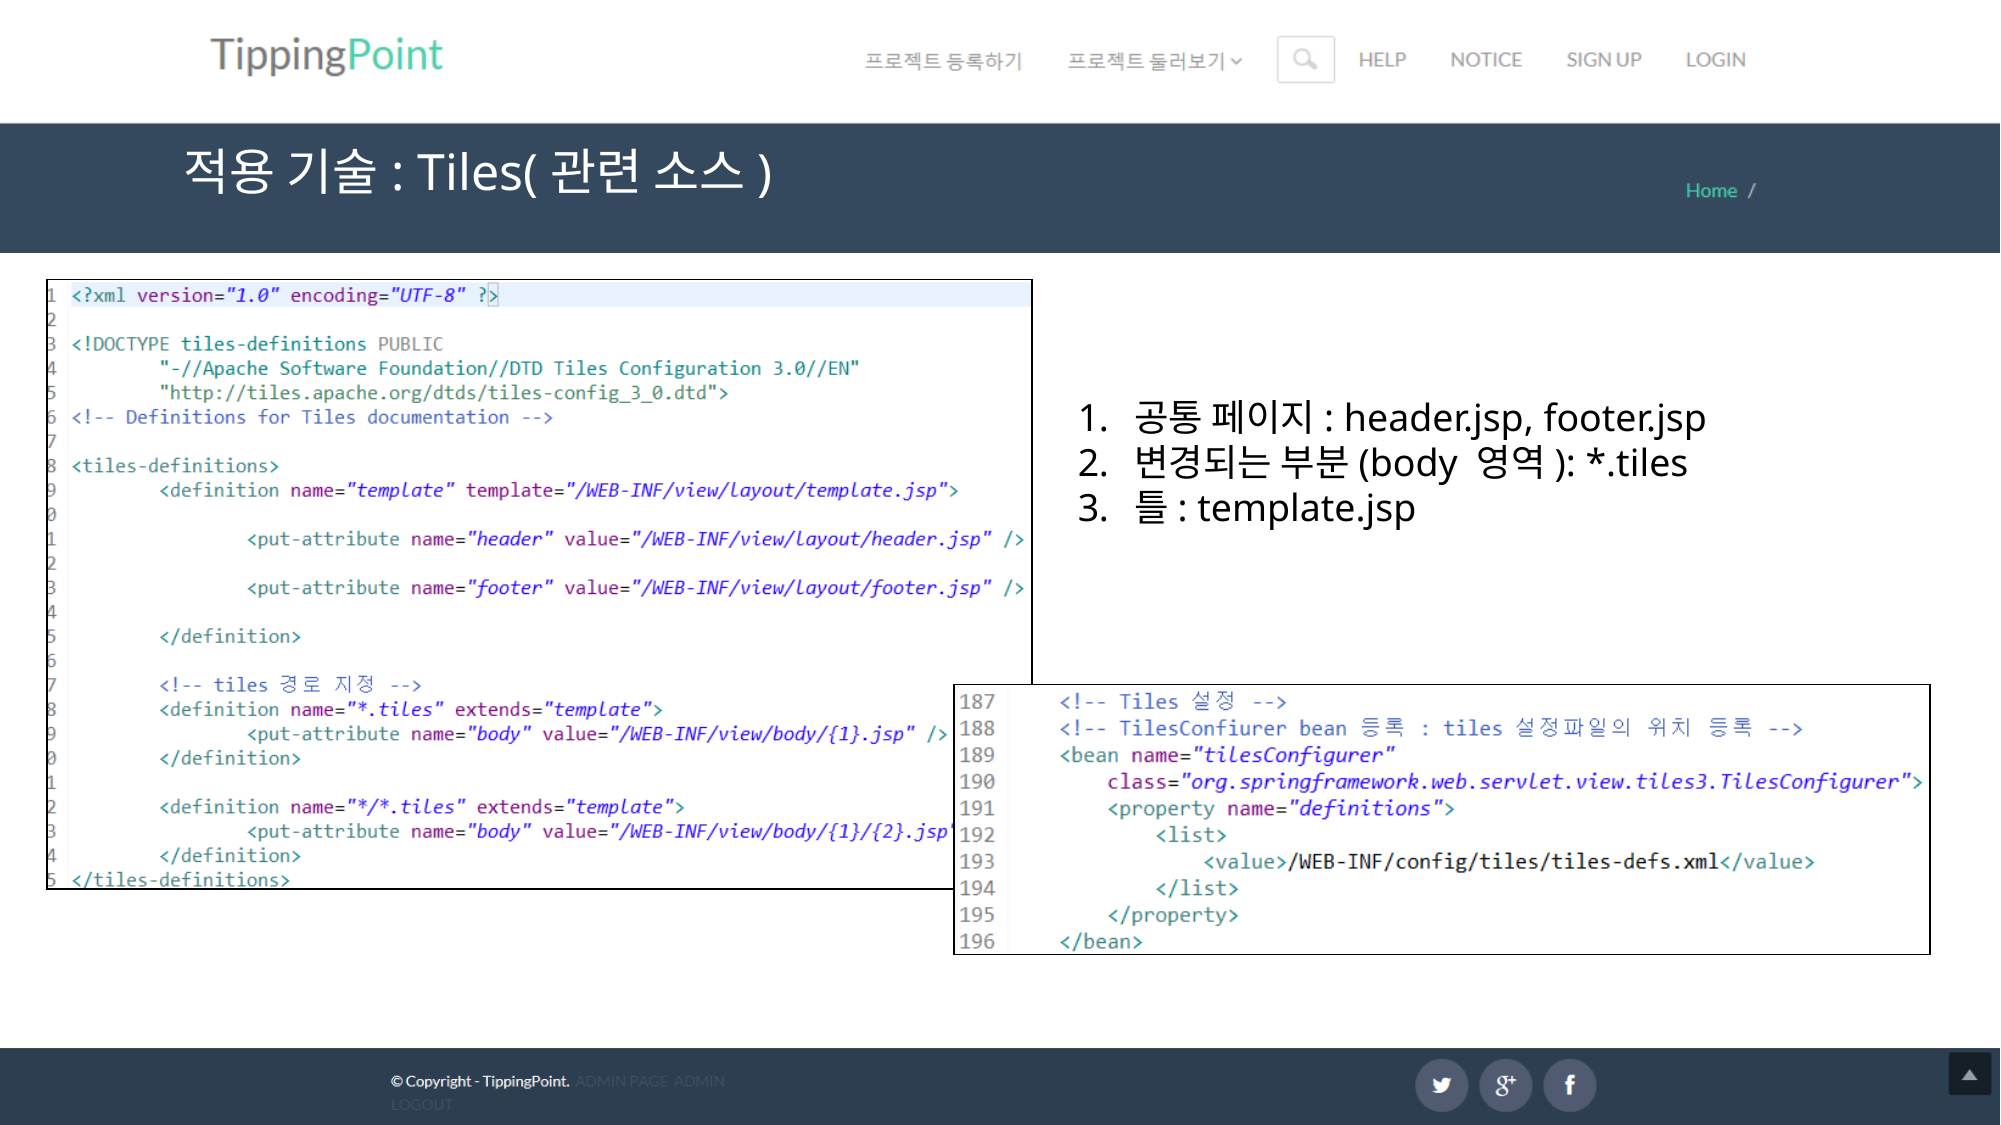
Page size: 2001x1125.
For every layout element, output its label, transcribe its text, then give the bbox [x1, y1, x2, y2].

picture [47, 280, 1930, 955]
text_box 공통 페이지: header.jsp, footer.jsp 변경되는 부분(body 영역): *.tiles 틀: template.jsp [1062, 386, 1725, 537]
text_box [120, 896, 1813, 975]
picture [0, 1046, 2000, 1125]
picture [0, 18, 2000, 253]
